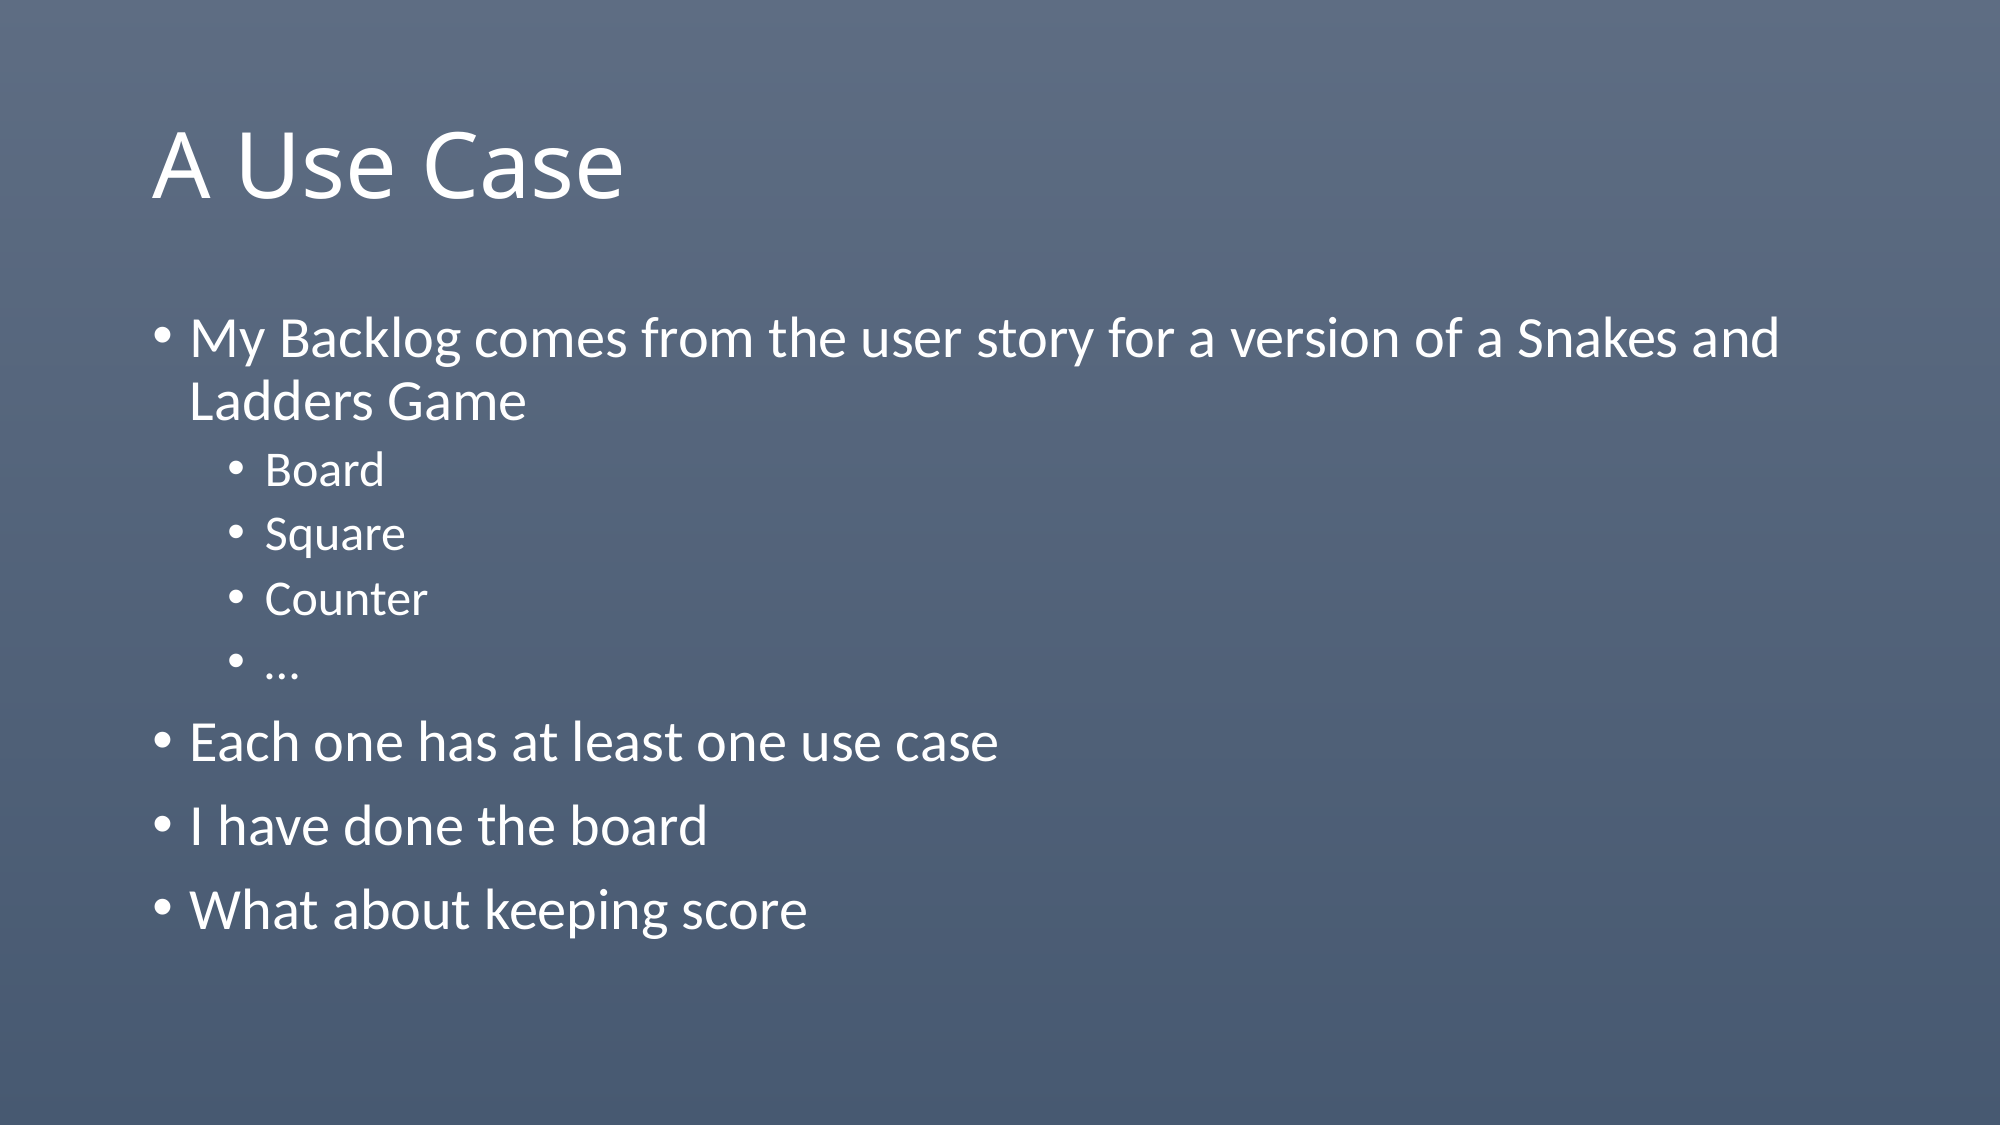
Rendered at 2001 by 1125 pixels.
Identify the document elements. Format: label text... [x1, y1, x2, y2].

list My Backlog comes from the user story for a version of a Snakes and Ladders Game Board Square Counter … Each one has at least one use case I have done the board What about keeping score [137, 299, 1863, 1014]
title A Use Case [137, 59, 1863, 278]
